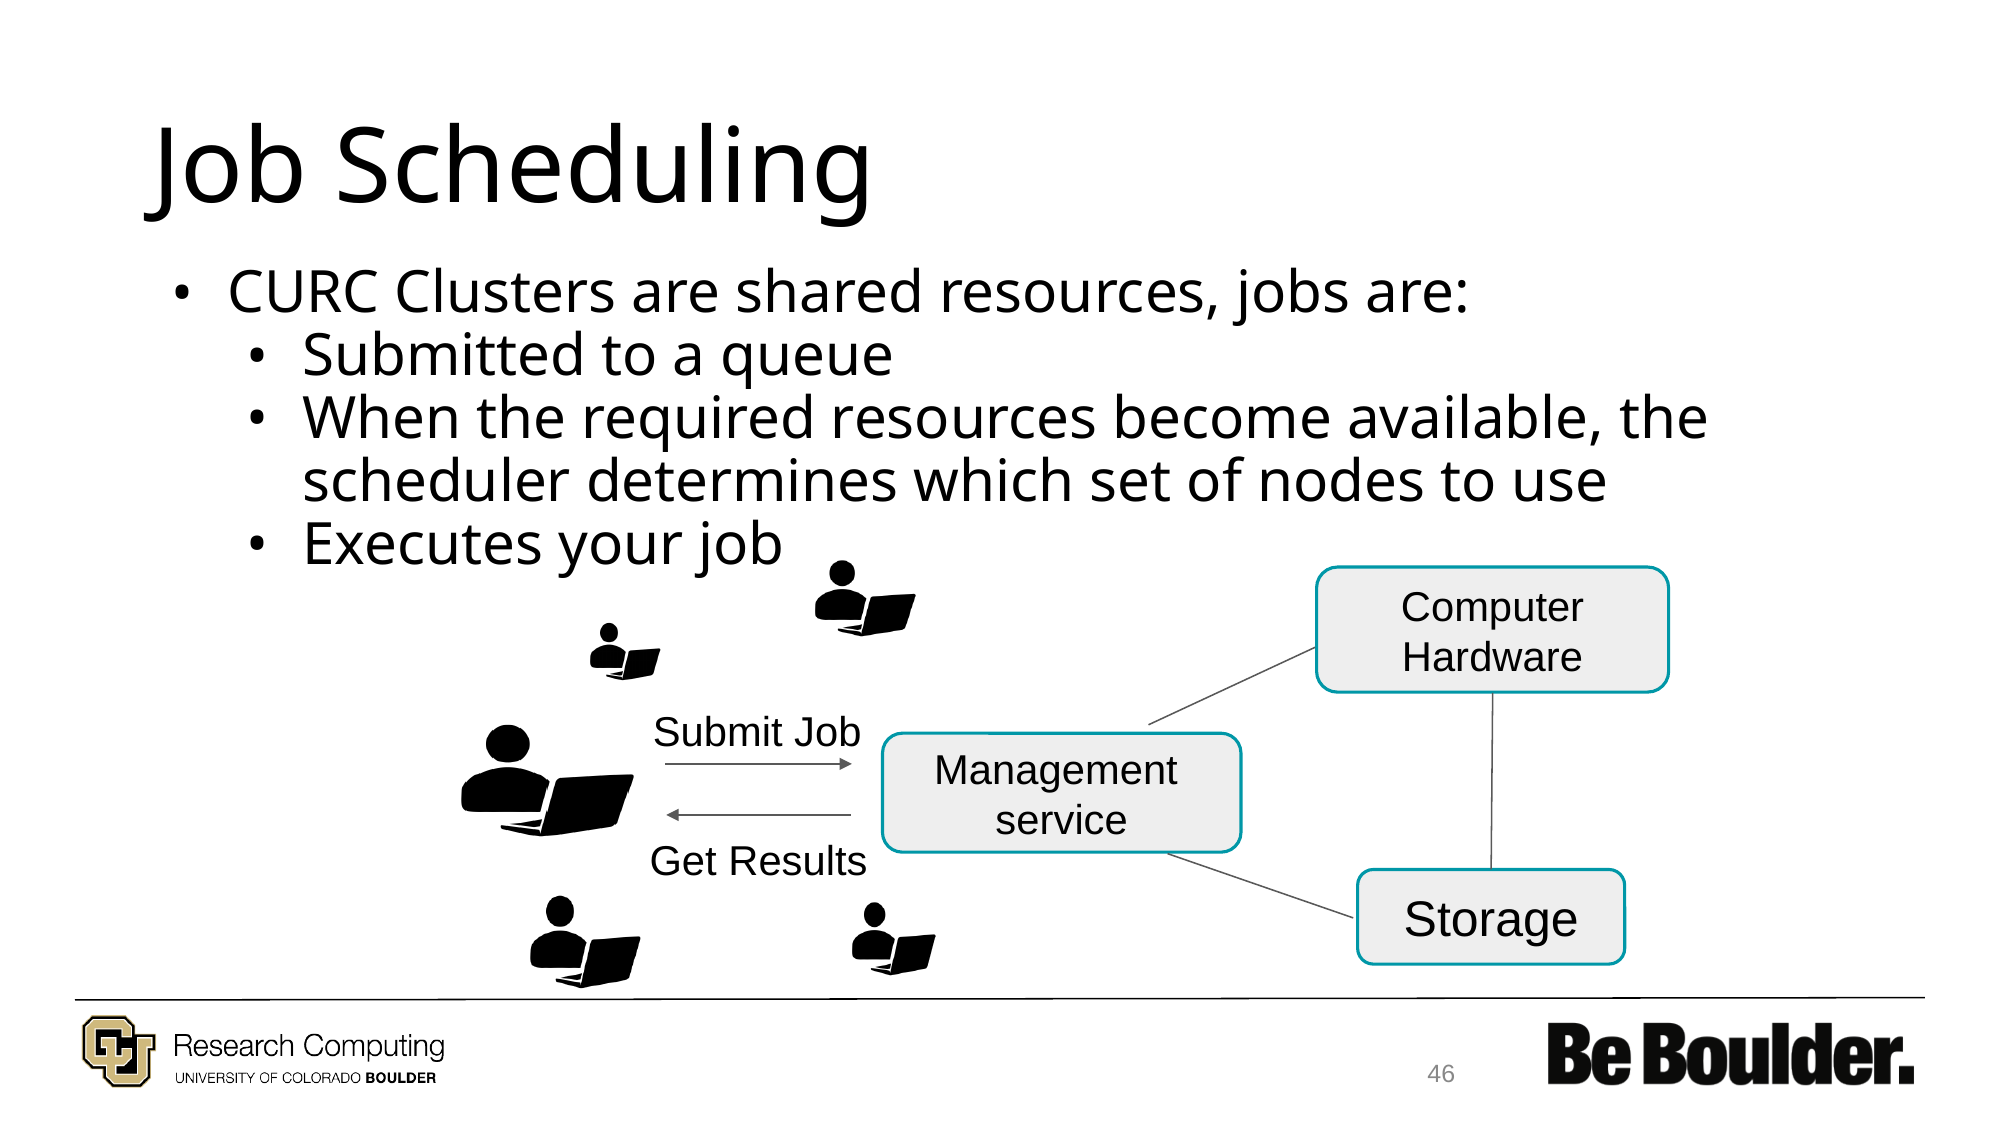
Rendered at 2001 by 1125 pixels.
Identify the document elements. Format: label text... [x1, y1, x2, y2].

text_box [439, 535, 1669, 1018]
title Job Scheduling [137, 59, 1863, 255]
slide_number 46 [1412, 1042, 1525, 1103]
picture [1524, 1015, 1938, 1088]
list CURC Clusters are shared resources, jobs are: Submitted to a queue When the required resources become available, the scheduler determines which set of nodes to use Executes your job [137, 255, 1863, 939]
picture [81, 1015, 444, 1088]
